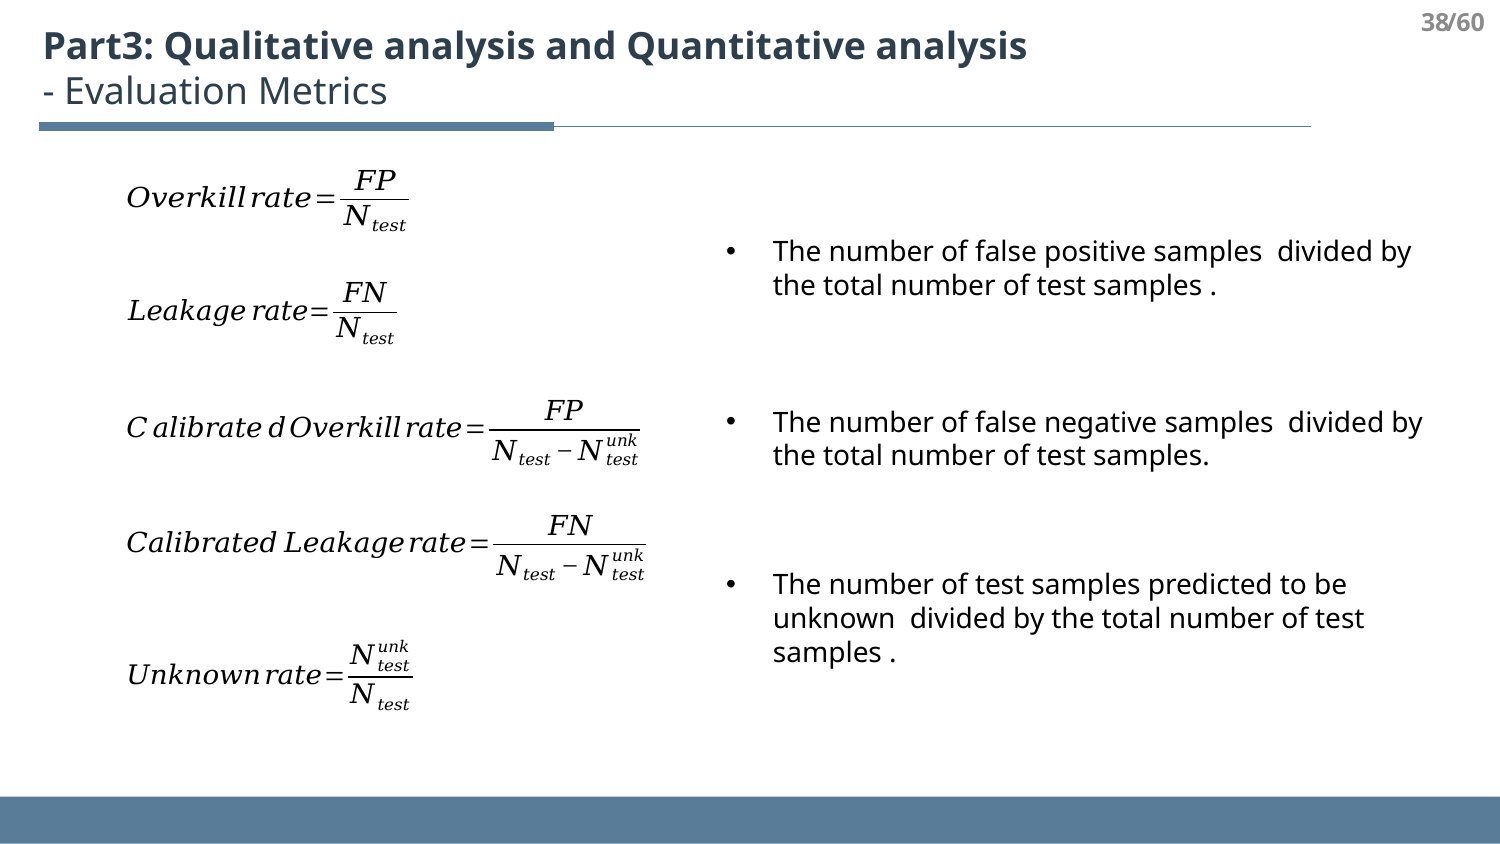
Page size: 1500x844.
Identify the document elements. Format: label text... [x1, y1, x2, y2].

slide_number 38 [1162, 0, 1465, 48]
footer /60 [1465, 1, 1500, 47]
text_box Part3: Qualitative analysis and Quantitative analysis - Evaluation Metrics [27, 14, 1044, 120]
